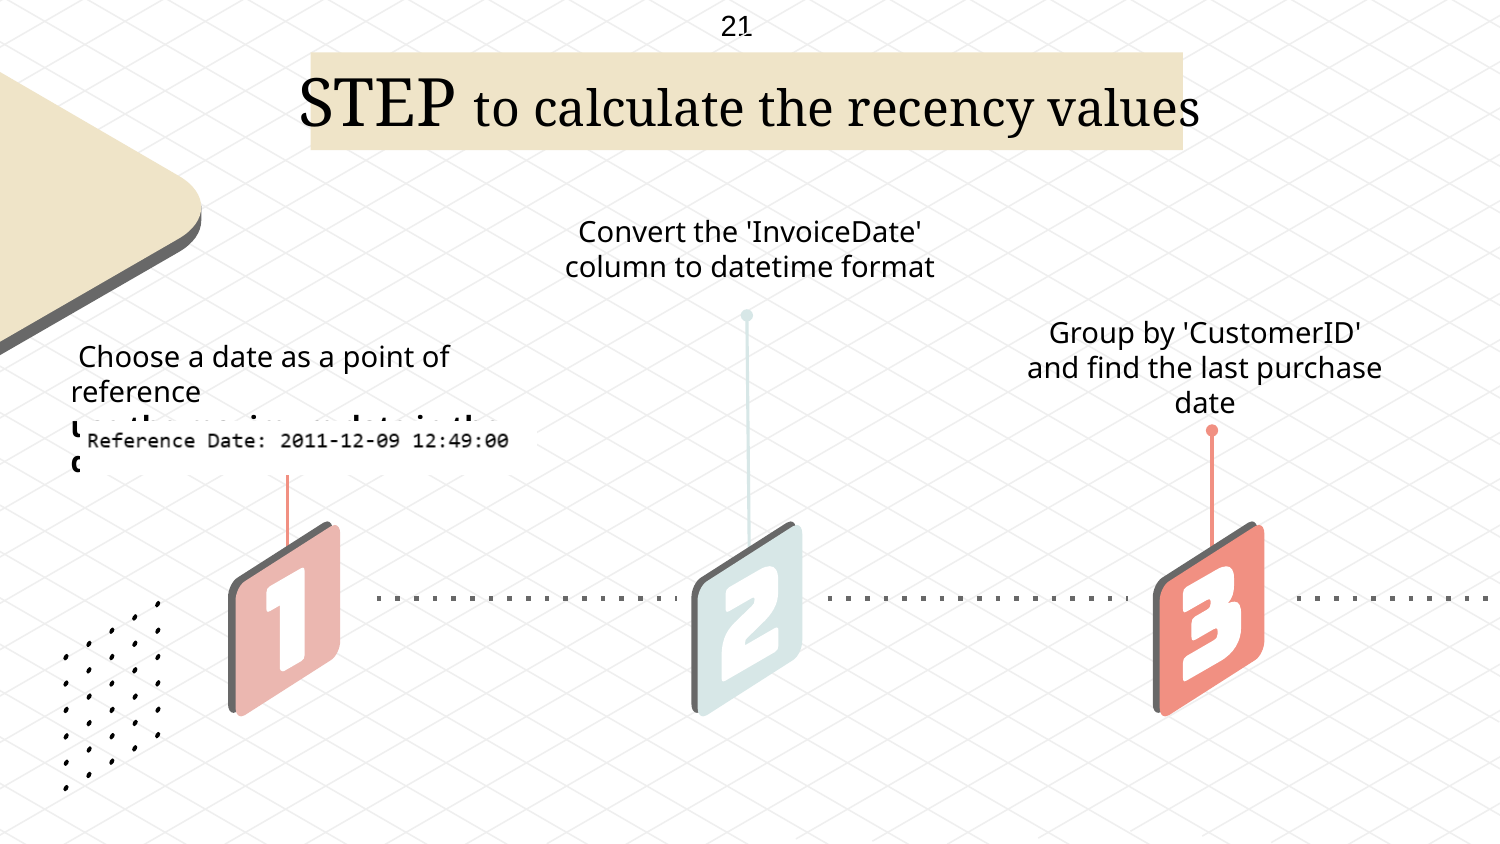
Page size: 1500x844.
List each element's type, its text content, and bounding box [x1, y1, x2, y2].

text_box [746, 315, 751, 519]
text_box Choose a date as a point of reference use the maximum date in the dataset [203, 330, 562, 486]
text_box Group by 'CustomerID' and find the last purchase date [1006, 306, 1404, 427]
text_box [227, 521, 341, 717]
title STEP to calculate the recency values [214, 52, 1382, 147]
text_box Choose a date as a point of reference use the maximum date in the dataset [55, 417, 282, 486]
text_box [310, 147, 1183, 151]
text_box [691, 521, 803, 717]
picture [80, 421, 537, 475]
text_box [0, 0, 209, 409]
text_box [1152, 521, 1265, 717]
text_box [62, 600, 161, 792]
text_box Convert the 'InvoiceDate' column to datetime format [545, 206, 955, 291]
